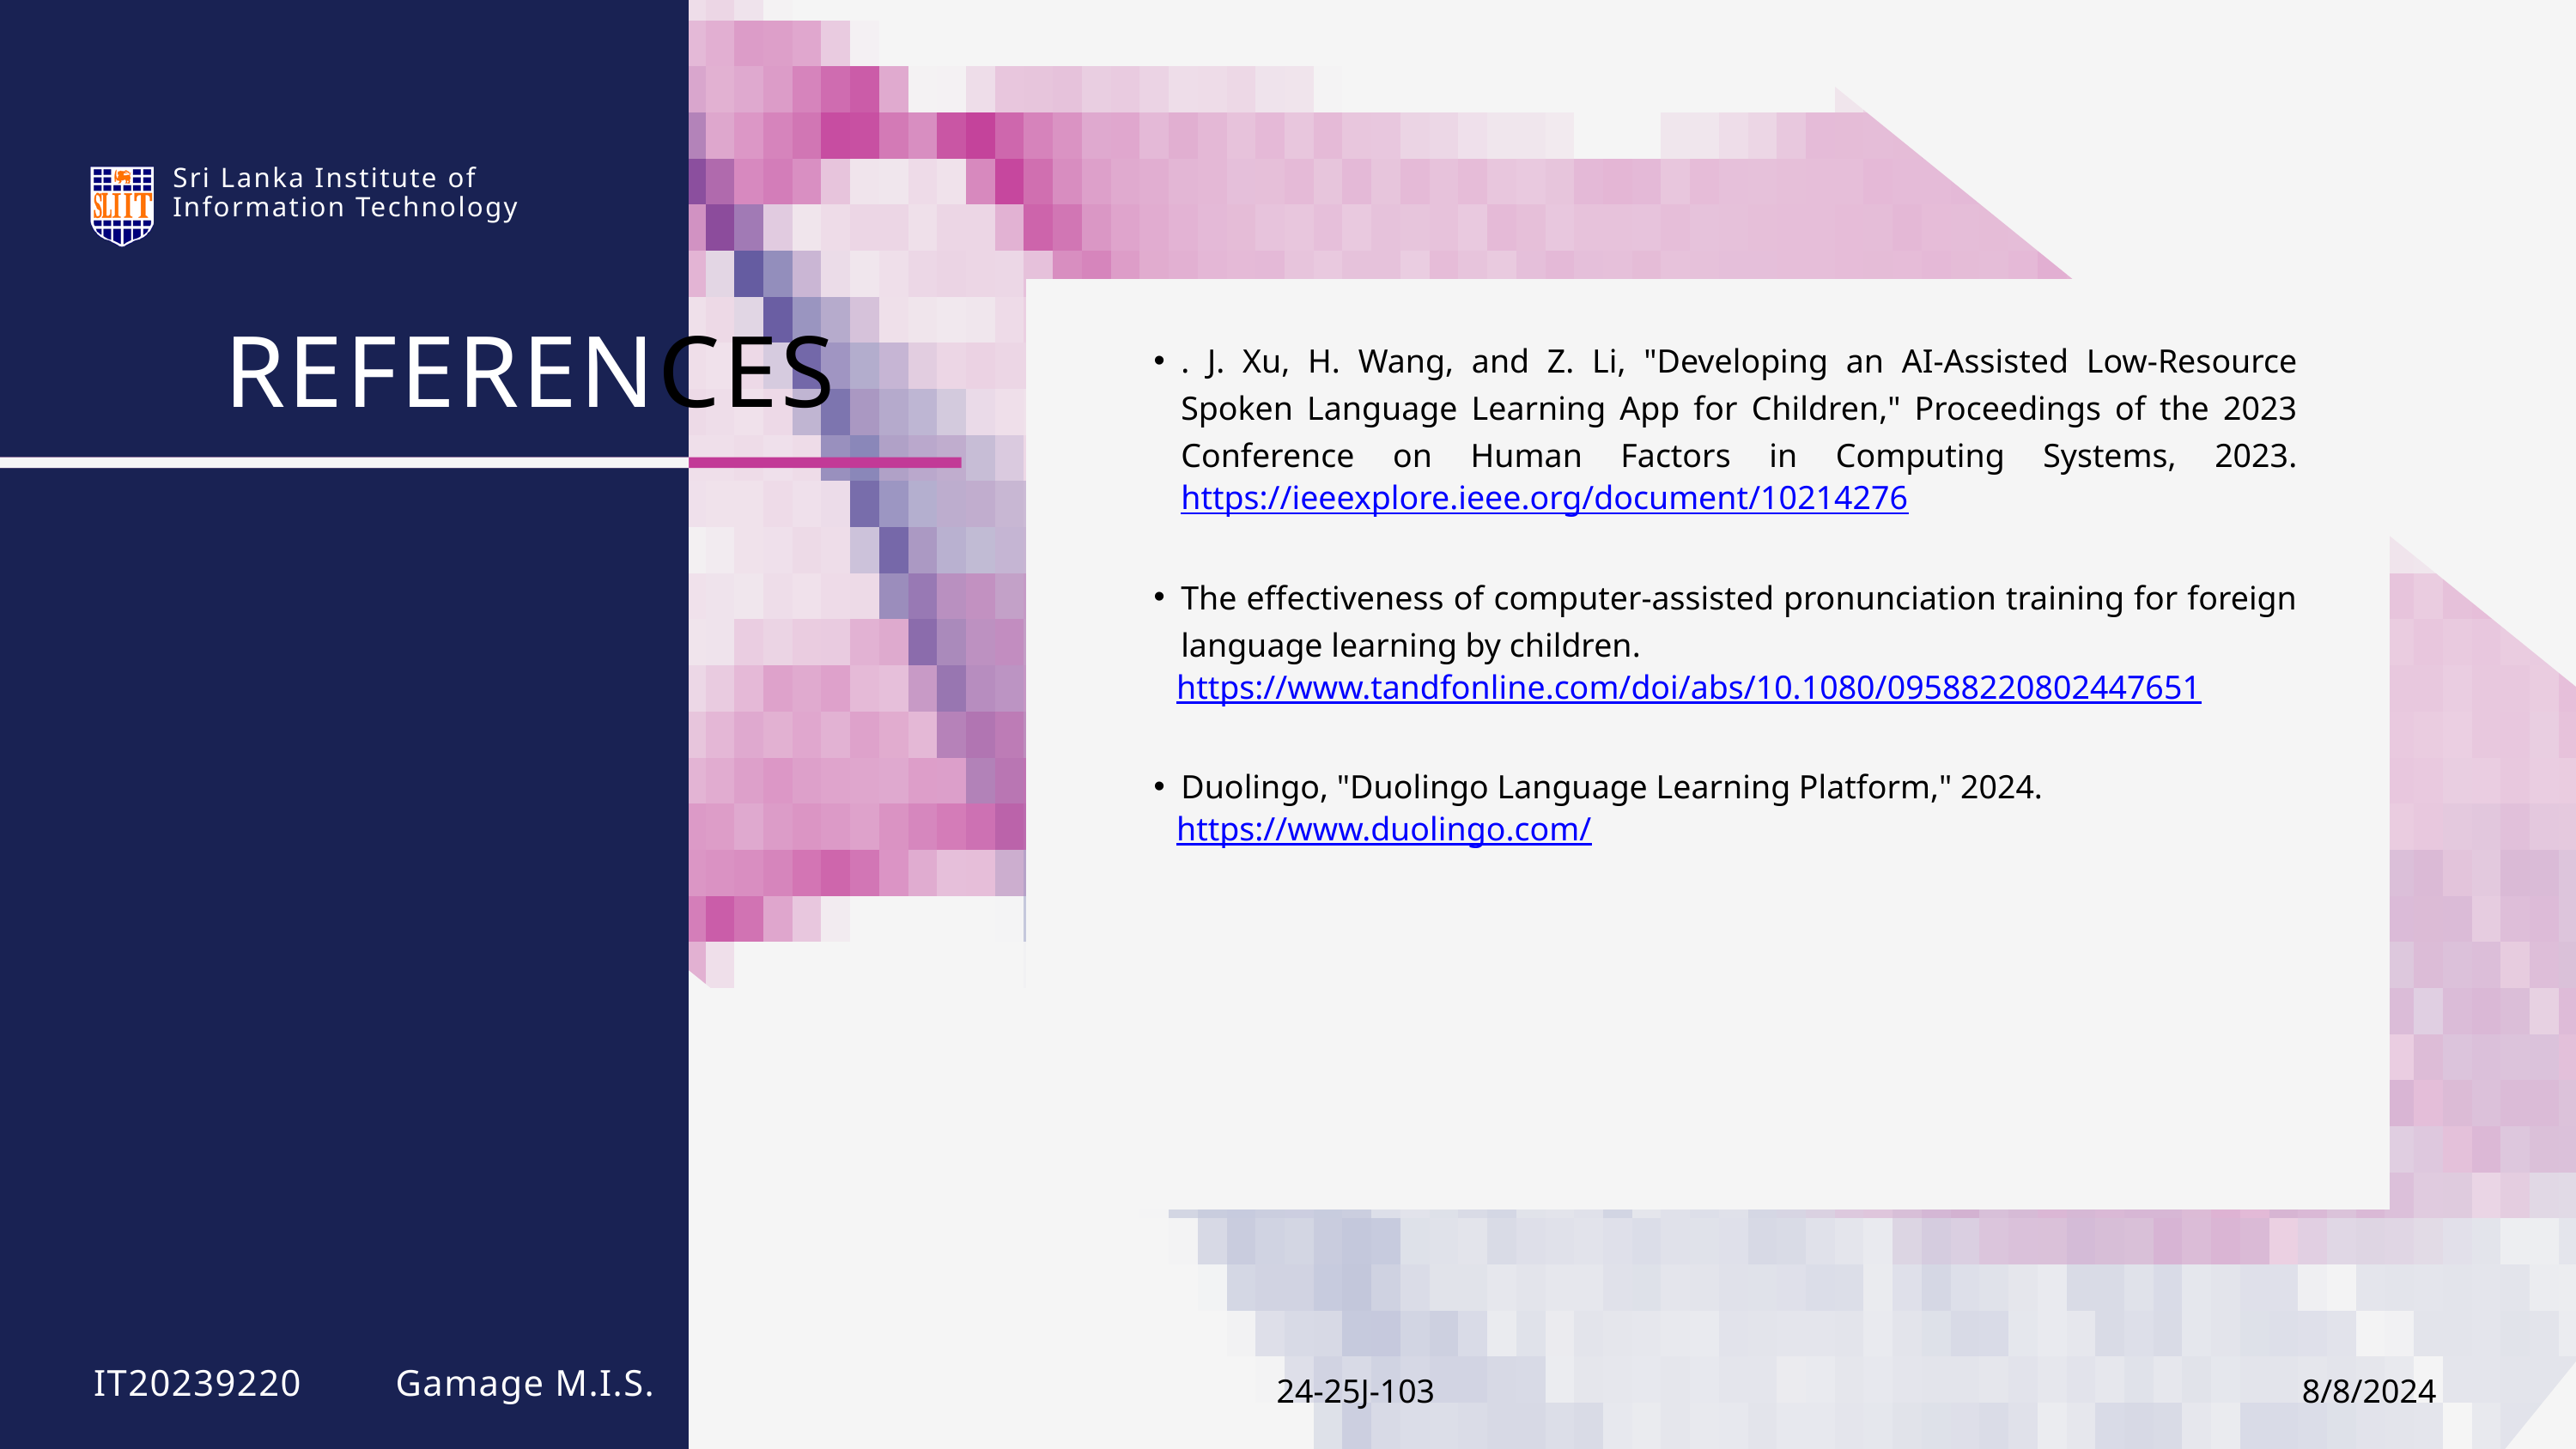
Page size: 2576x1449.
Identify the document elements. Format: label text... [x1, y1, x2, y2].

text_box [689, 0, 2576, 1449]
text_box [89, 166, 568, 247]
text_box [0, 15, 793, 1393]
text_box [1026, 278, 2391, 1210]
text_box REFERENCES [795, 318, 924, 427]
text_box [93, 1362, 2449, 1406]
